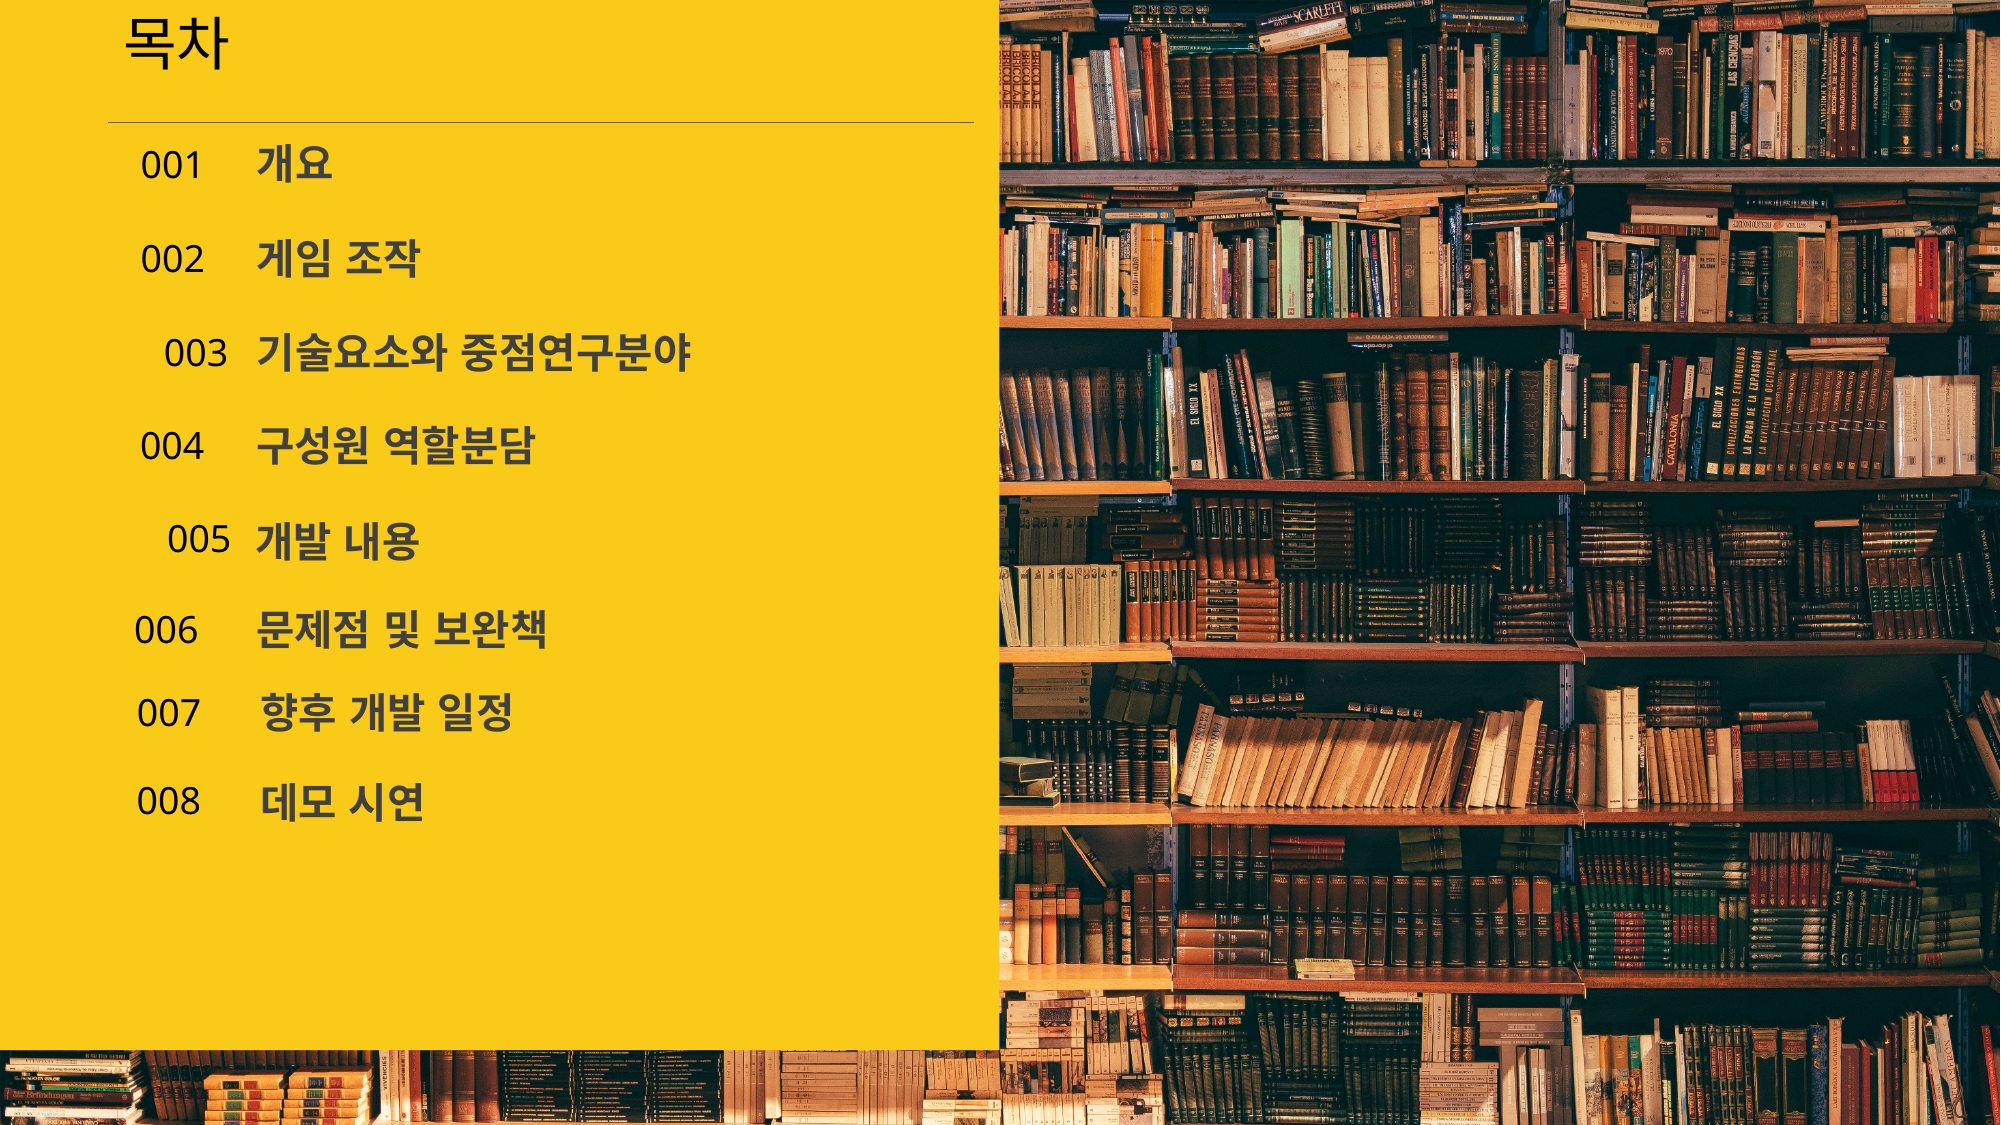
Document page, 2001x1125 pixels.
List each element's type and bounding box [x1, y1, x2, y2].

text_box [122, 508, 832, 574]
picture [0, 0, 2000, 1125]
text_box [123, 318, 804, 390]
text_box [123, 411, 618, 478]
text_box [124, 225, 618, 291]
text_box [124, 130, 618, 197]
